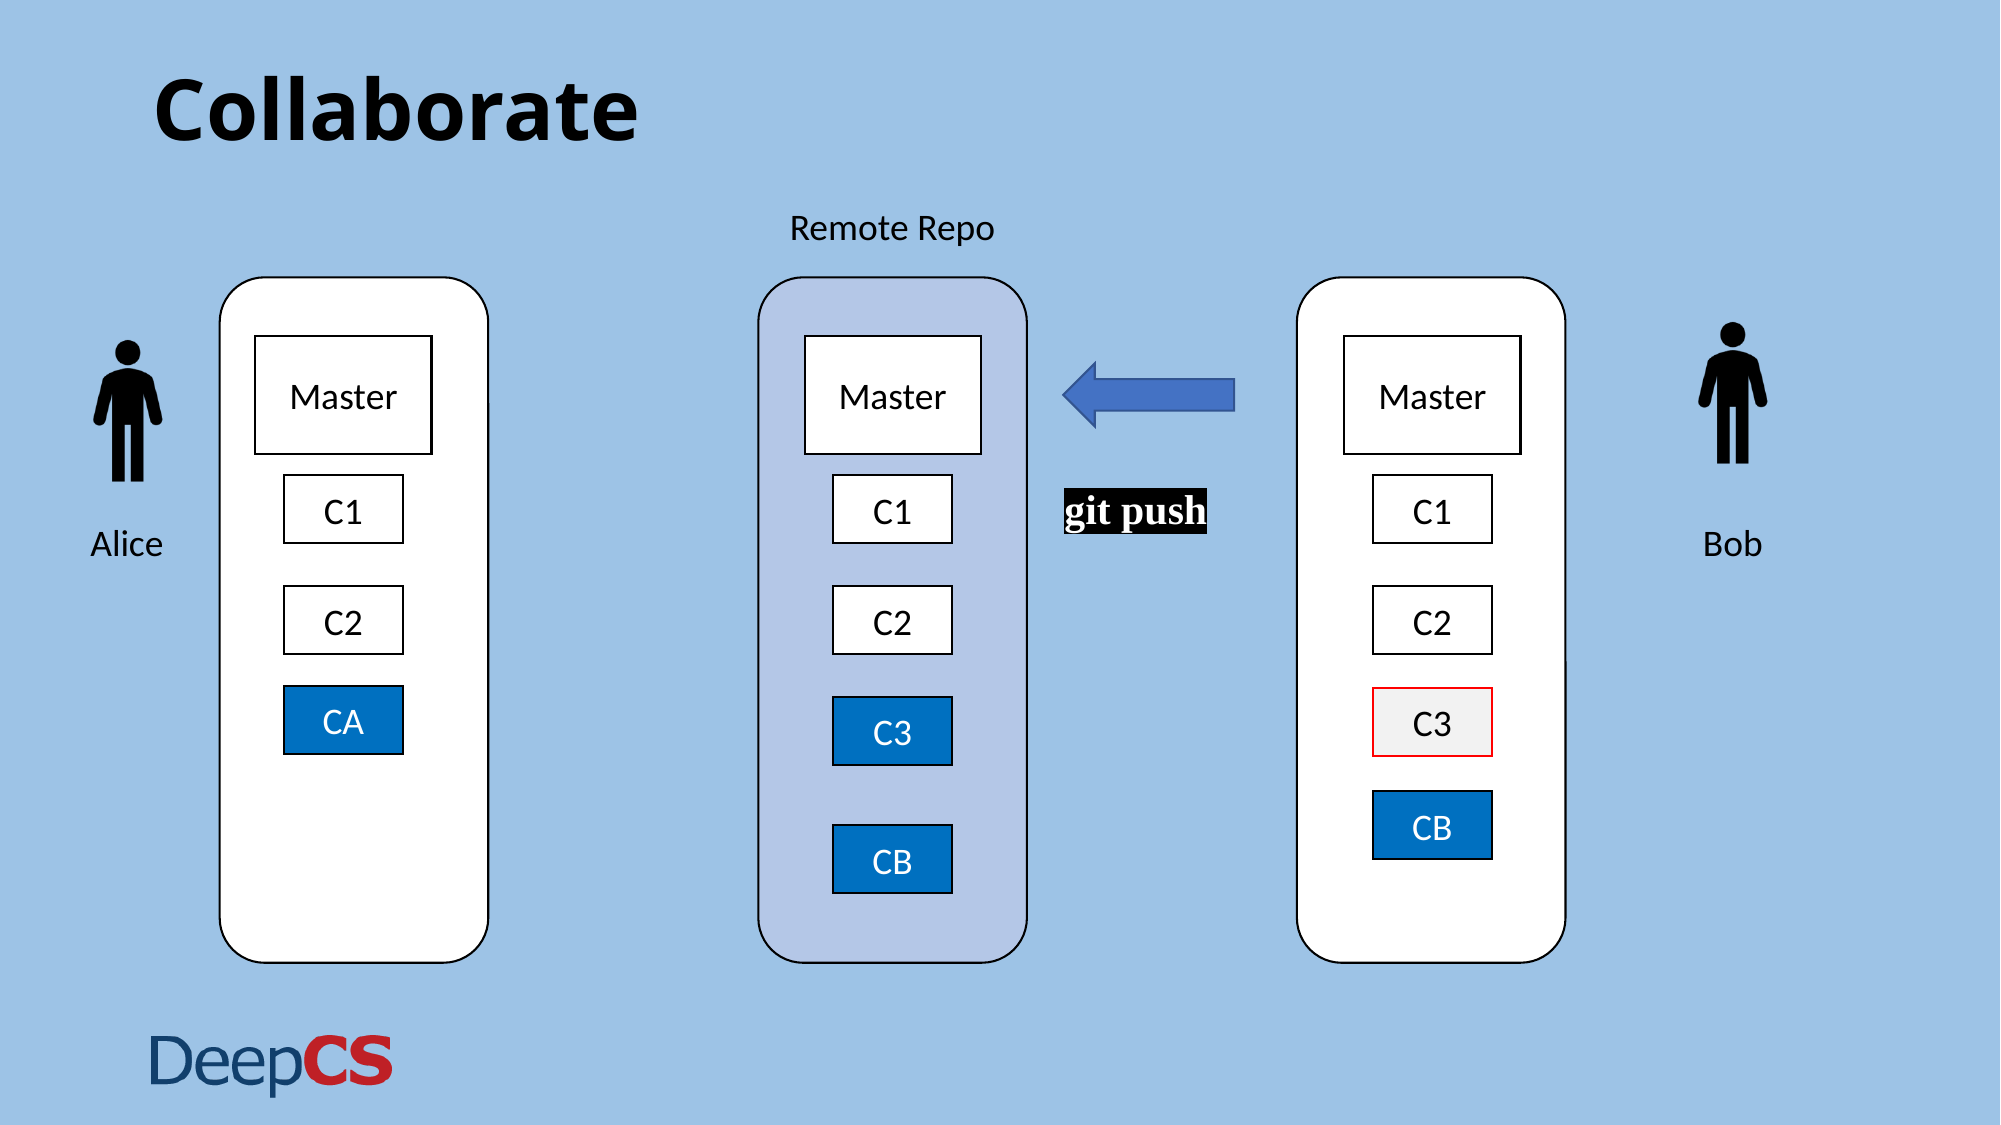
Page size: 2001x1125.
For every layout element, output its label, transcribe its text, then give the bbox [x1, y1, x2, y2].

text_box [804, 335, 981, 654]
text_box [219, 277, 1566, 963]
text_box Remote Repo [758, 195, 1027, 256]
picture [137, 1022, 398, 1109]
title Collaborate [137, 59, 1846, 167]
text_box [1344, 335, 1521, 654]
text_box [1643, 317, 1822, 573]
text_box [255, 335, 432, 654]
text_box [34, 335, 220, 573]
